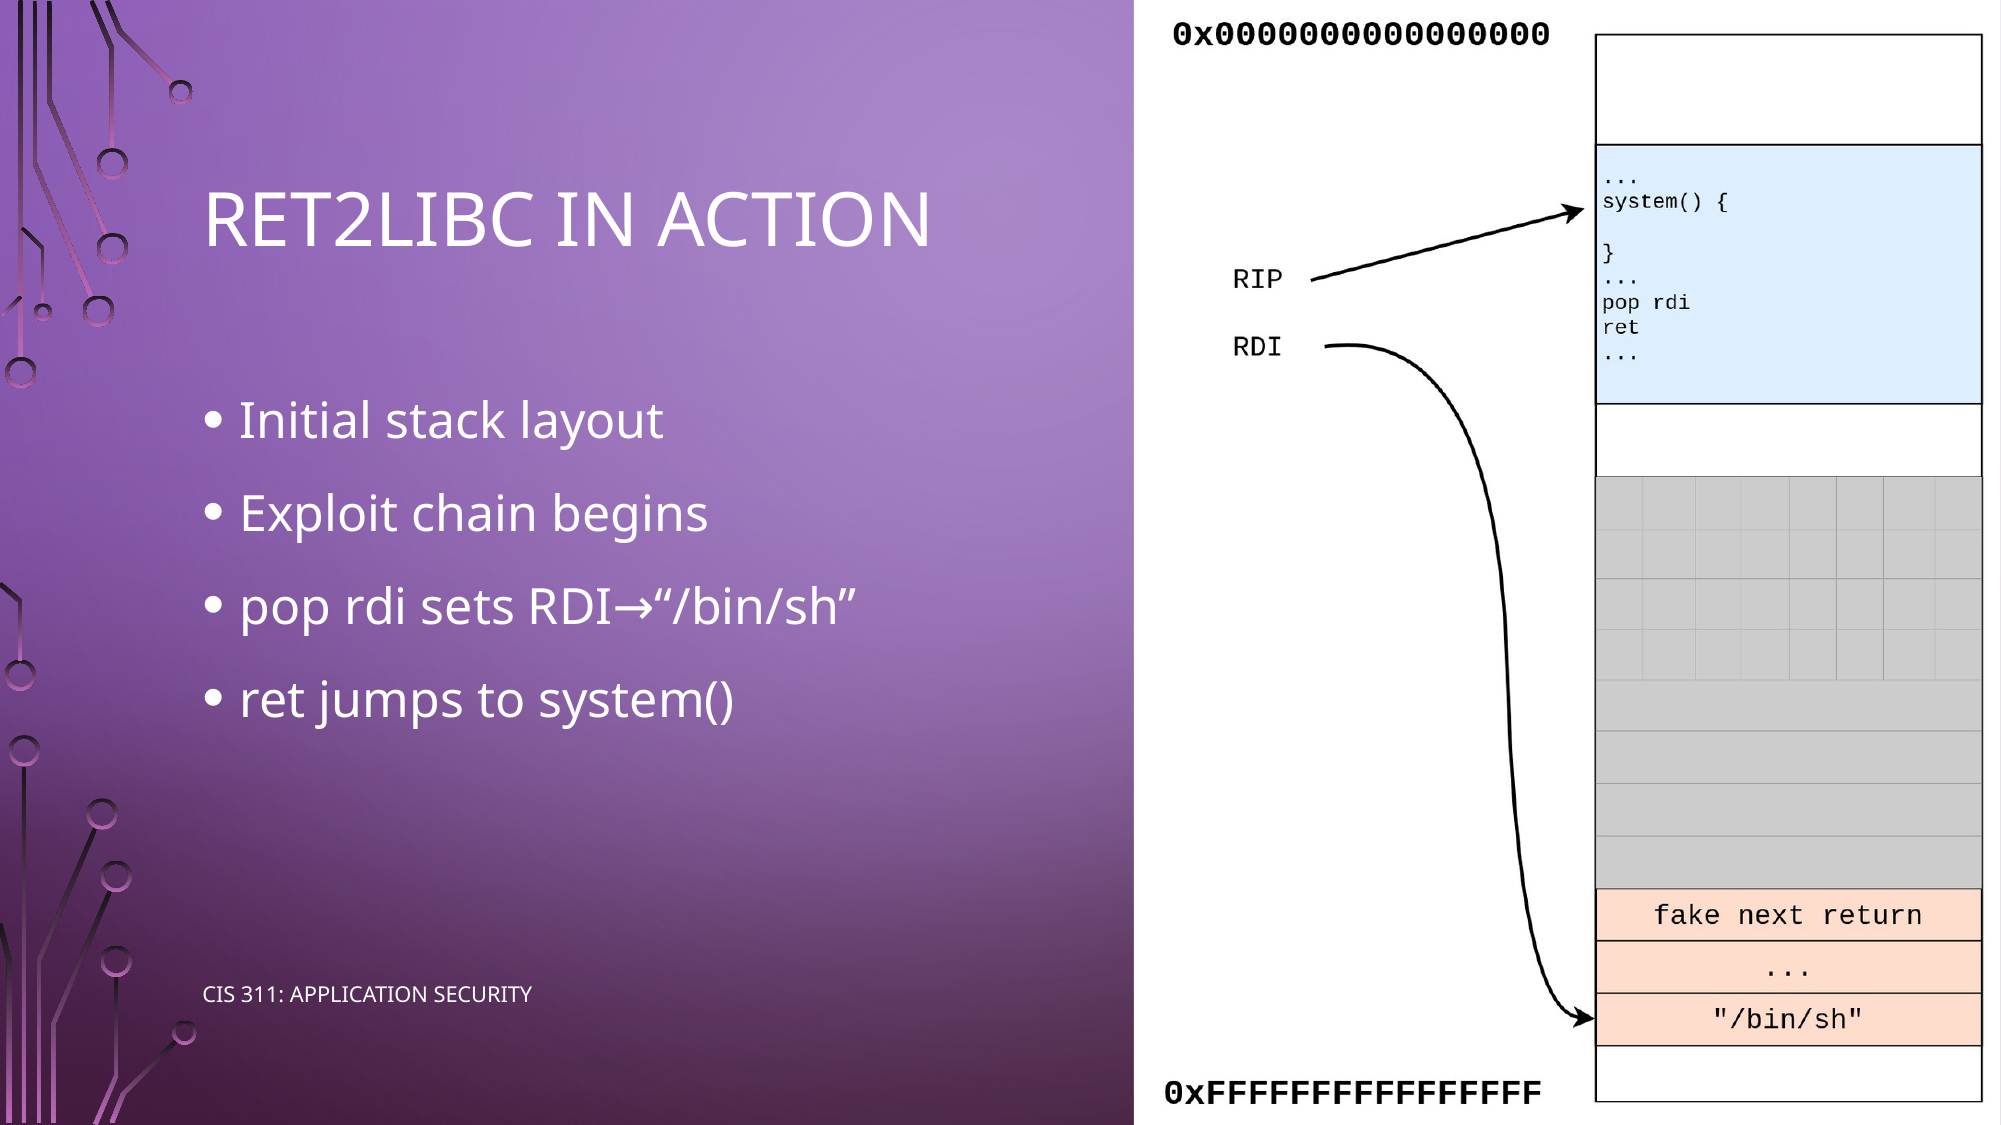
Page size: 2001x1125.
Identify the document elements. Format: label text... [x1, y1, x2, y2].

footer CIS 311: Application Security [187, 965, 1133, 1025]
picture [1133, 0, 2000, 1125]
list Initial stack layout Exploit chain begins pop rdi sets RDI→“/bin/sh” ret jumps to system() [187, 369, 1133, 950]
title Ret2libc in action [187, 101, 1133, 344]
